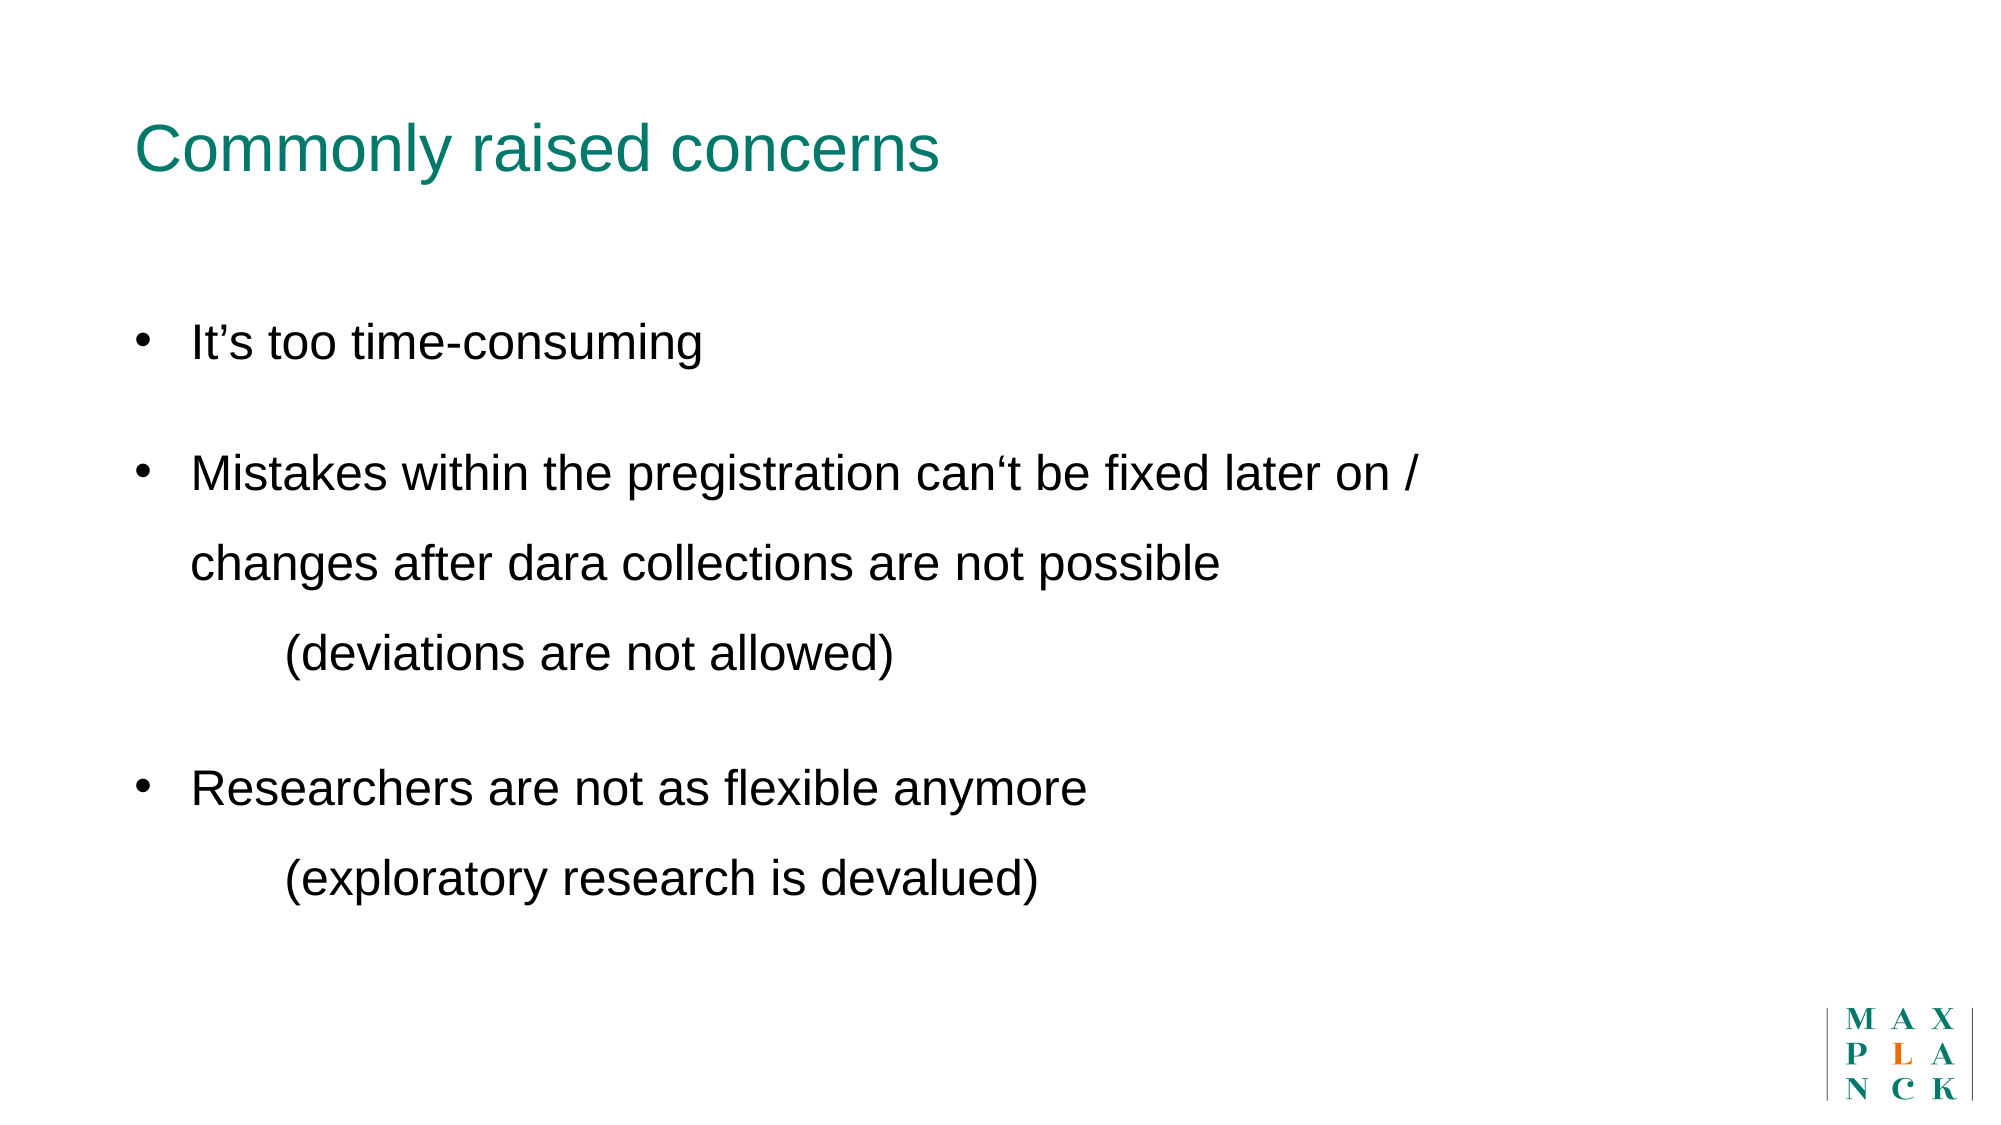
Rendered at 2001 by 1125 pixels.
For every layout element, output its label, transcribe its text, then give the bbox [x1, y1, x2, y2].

list It’s too time-consuming Mistakes within the pregistration can‘t be fixed later on / changes after dara collections are not possible (deviations are not allowed) Researchers are not as flexible anymore (exploratory research is devalued) [119, 271, 1648, 1027]
list Commonly raised concerns [119, 98, 1460, 271]
picture [1822, 1003, 1977, 1105]
